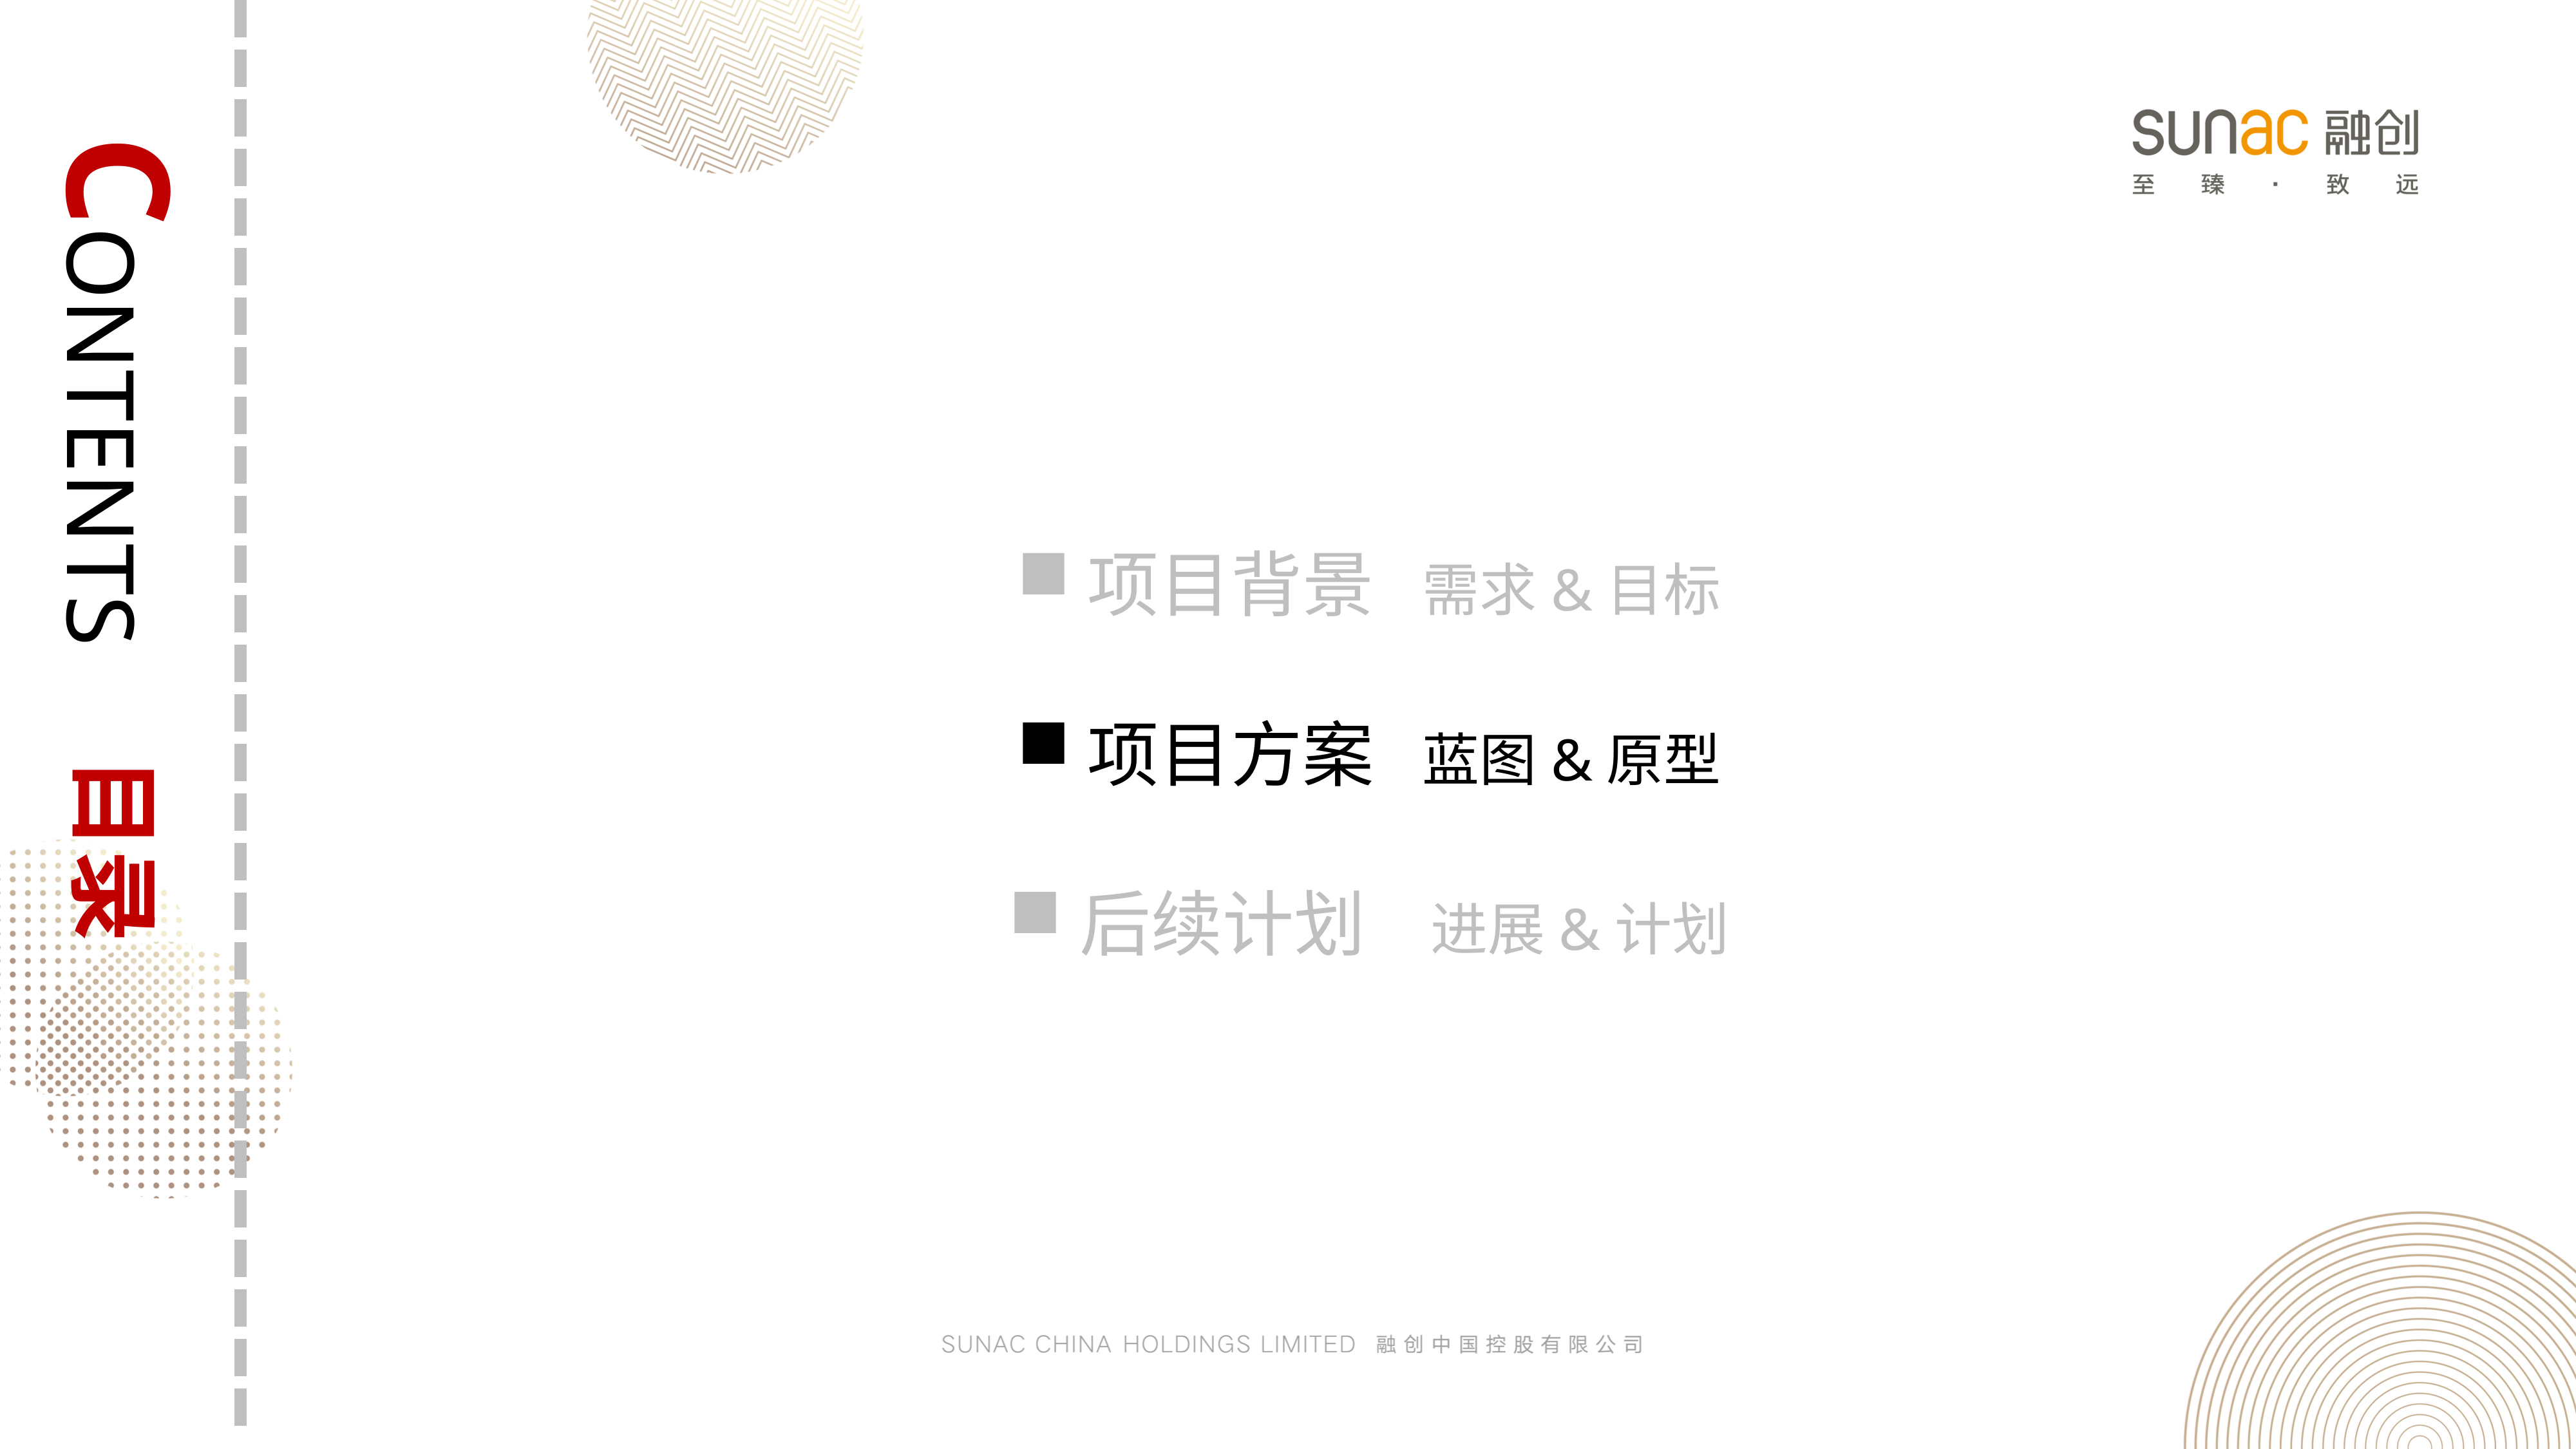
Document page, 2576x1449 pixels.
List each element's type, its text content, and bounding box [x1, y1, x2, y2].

text_box CONTENTS [25, 152, 222, 630]
text_box 项目背景 需求&目标 [882, 533, 1856, 631]
picture [0, 0, 2576, 1449]
text_box 后续计划 进展&计划 [882, 873, 1856, 971]
text_box 项目方案 蓝图&原型 [882, 703, 1856, 801]
text_box 目录 [48, 719, 185, 980]
